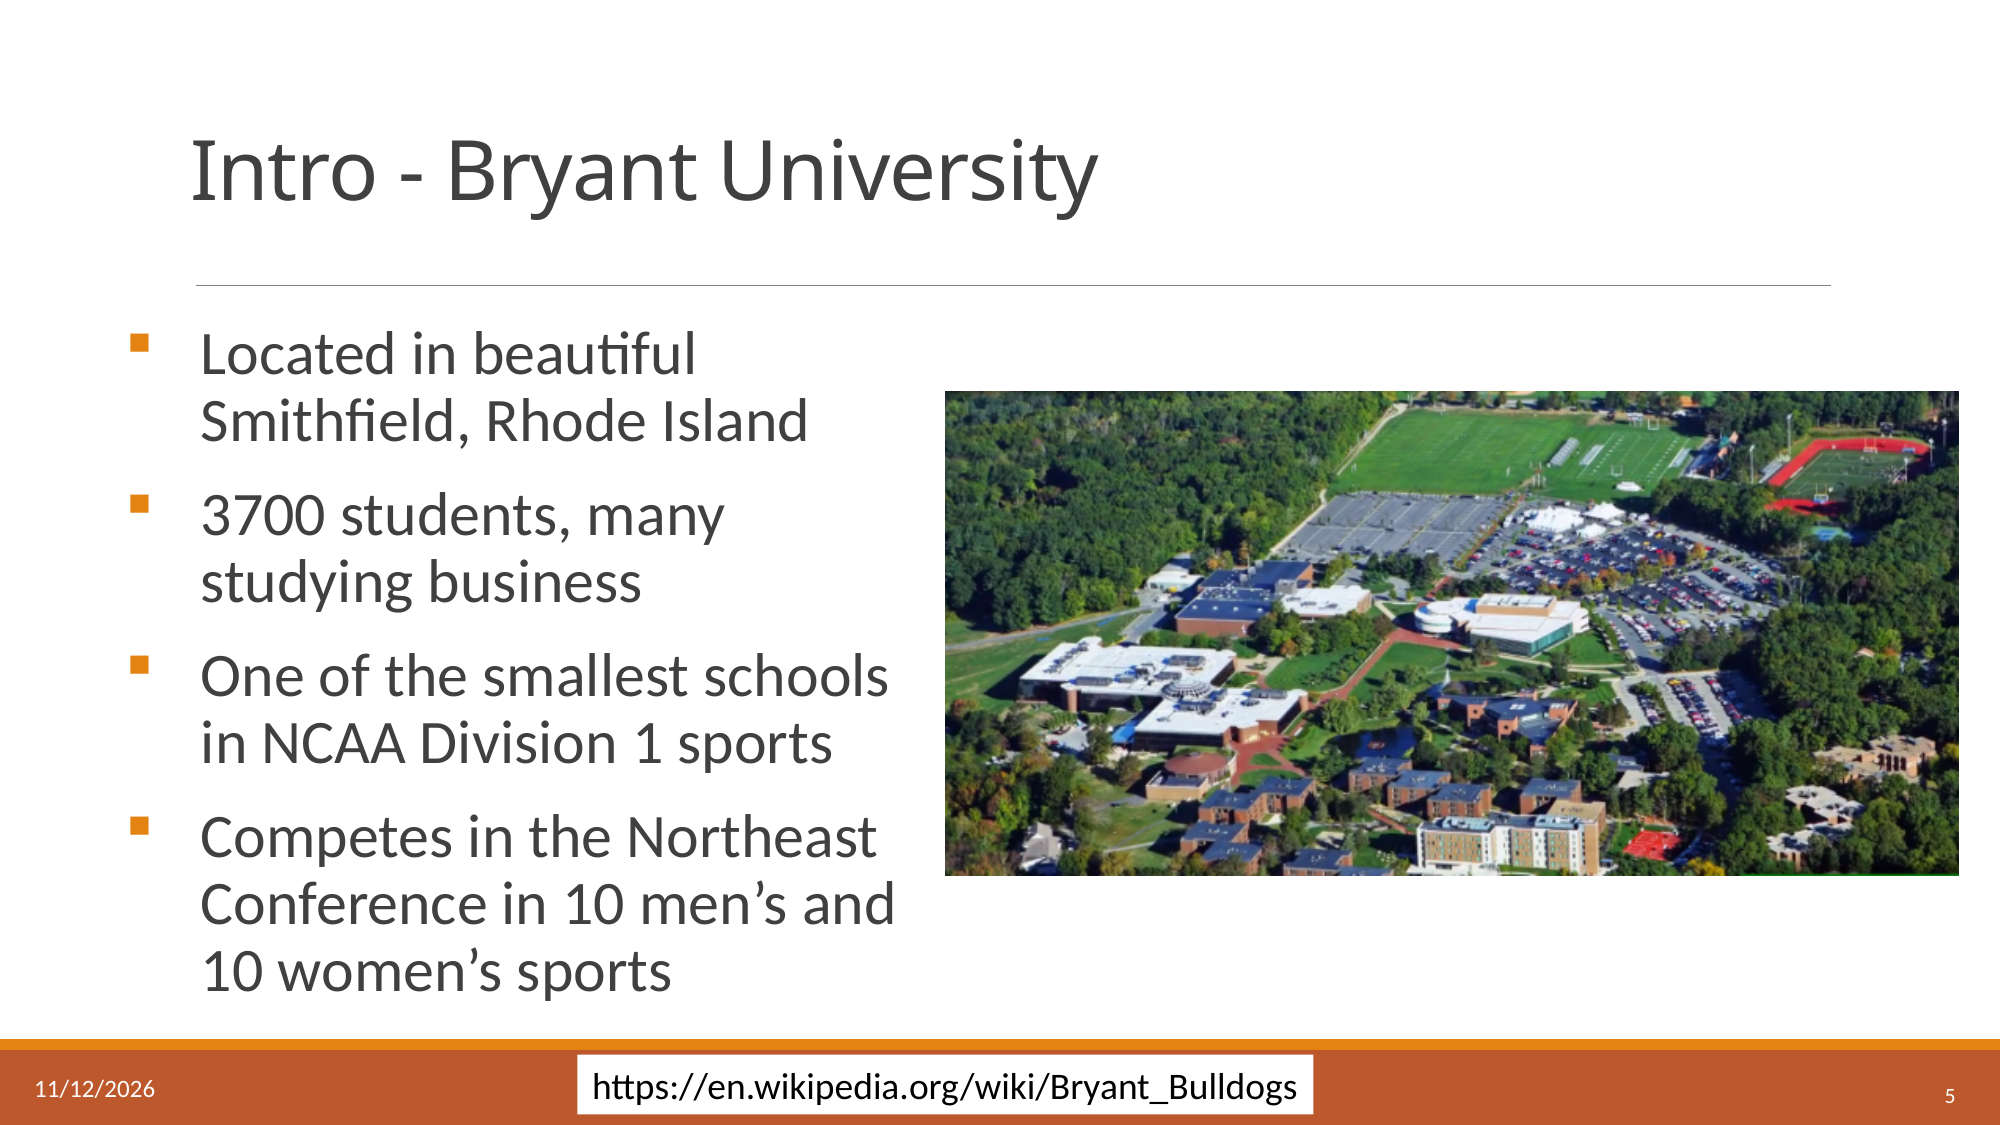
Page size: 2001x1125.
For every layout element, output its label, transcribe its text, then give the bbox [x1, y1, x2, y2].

title Intro - Bryant University [175, 94, 1826, 225]
slide_number 5 [1755, 1065, 1971, 1125]
text_box https://en.wikipedia.org/wiki/Bryant_Bulldogs [577, 1054, 1314, 1115]
footer © Dr. Dave Enterprises 2015 [604, 1059, 1396, 1120]
picture [944, 390, 1960, 876]
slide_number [19, 1065, 425, 1125]
list Located in beautiful Smithfield, Rhode Island 3700 students, many studying business One of the smallest schools in NCAA Division 1 sports Competes in the Northeast Conference in 10 men’s and 10 women’s sports [125, 313, 907, 1027]
